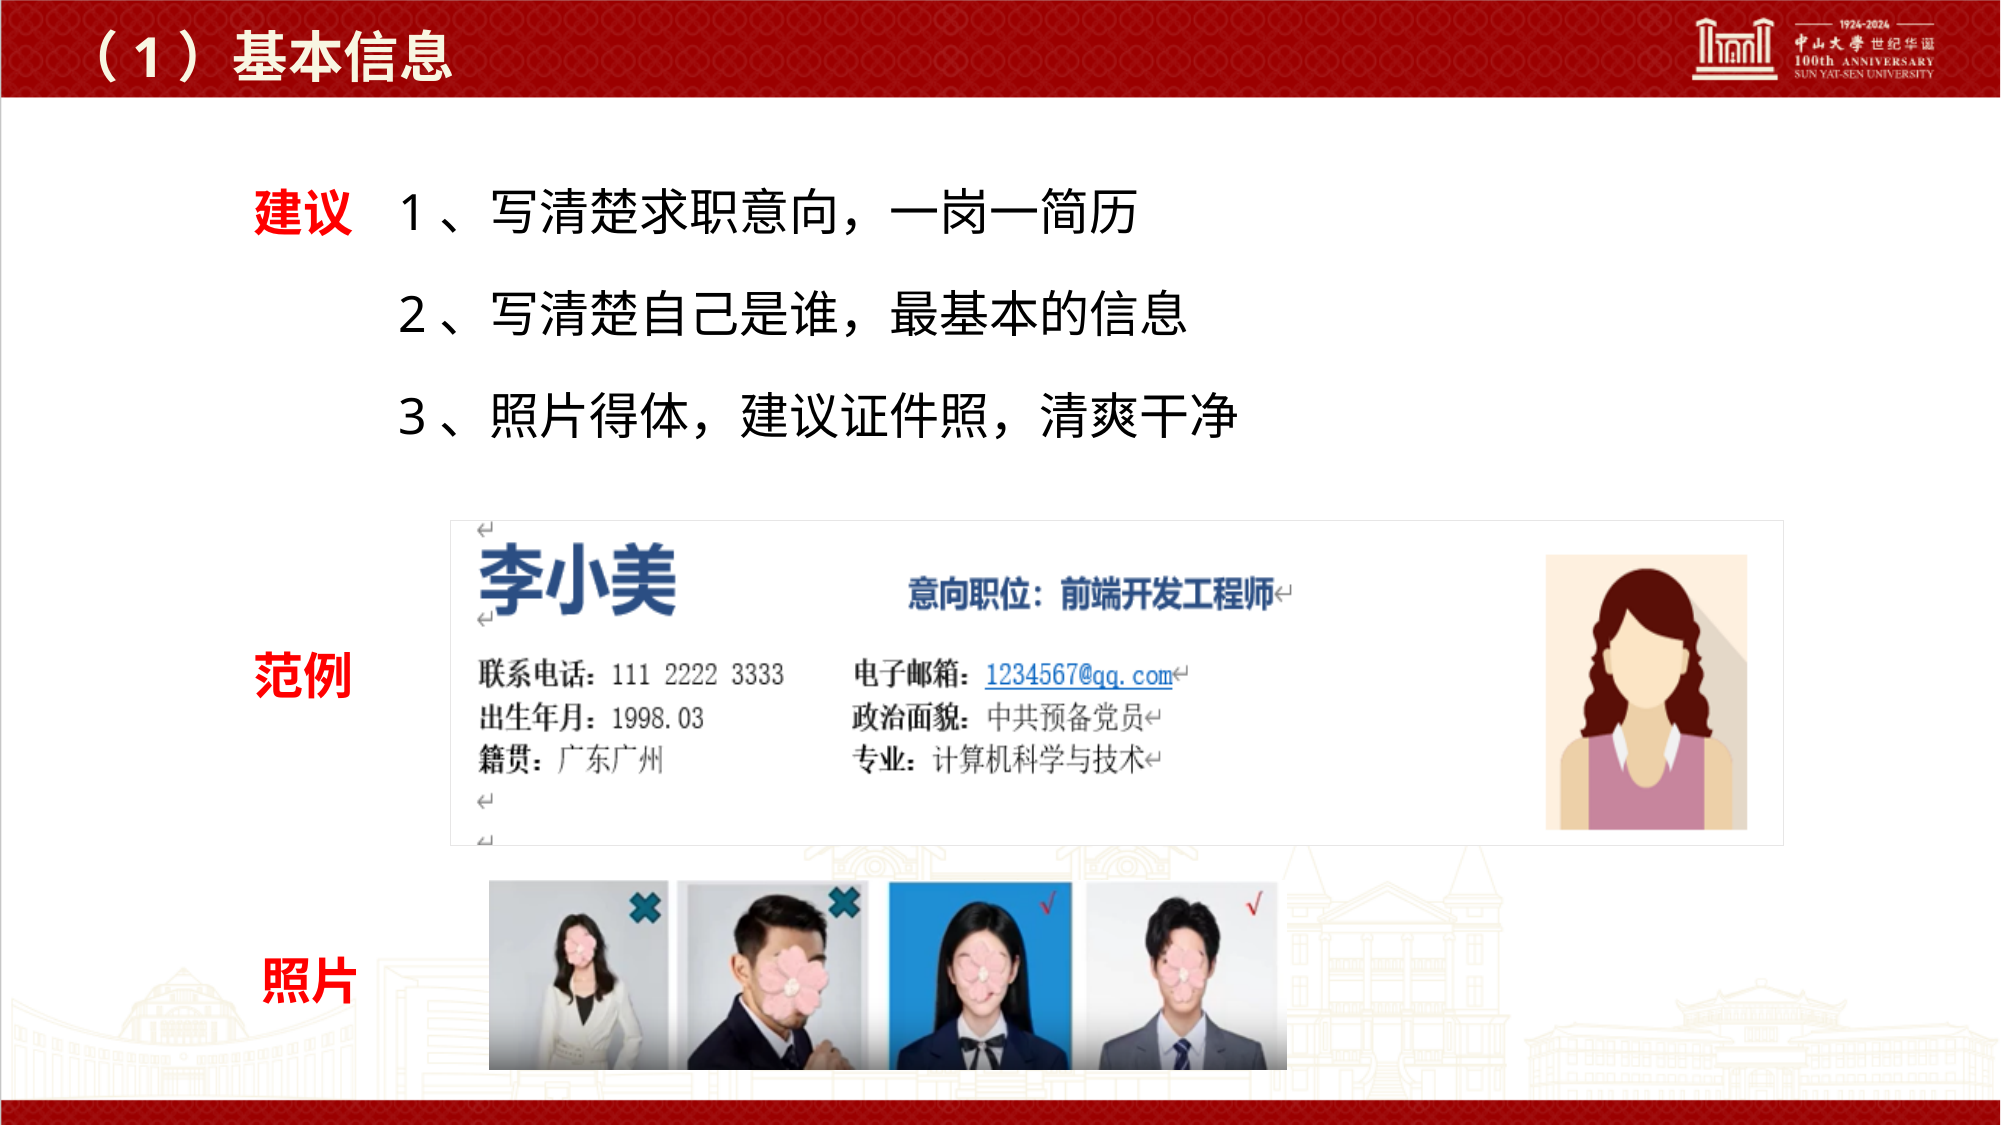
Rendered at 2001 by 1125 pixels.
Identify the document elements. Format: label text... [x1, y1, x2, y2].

text_box 1、‌写清楚求职意向，一岗一简历 2、写清楚自己是谁，最基本的信息 3、照片得体，建议证件照，清爽干净 [383, 130, 1386, 554]
picture [0, 0, 2001, 1125]
text_box 建议 [238, 132, 383, 250]
text_box 范例 [238, 595, 449, 713]
text_box 照片 [246, 900, 489, 1018]
text_box （1）基本信息 [48, 14, 821, 96]
